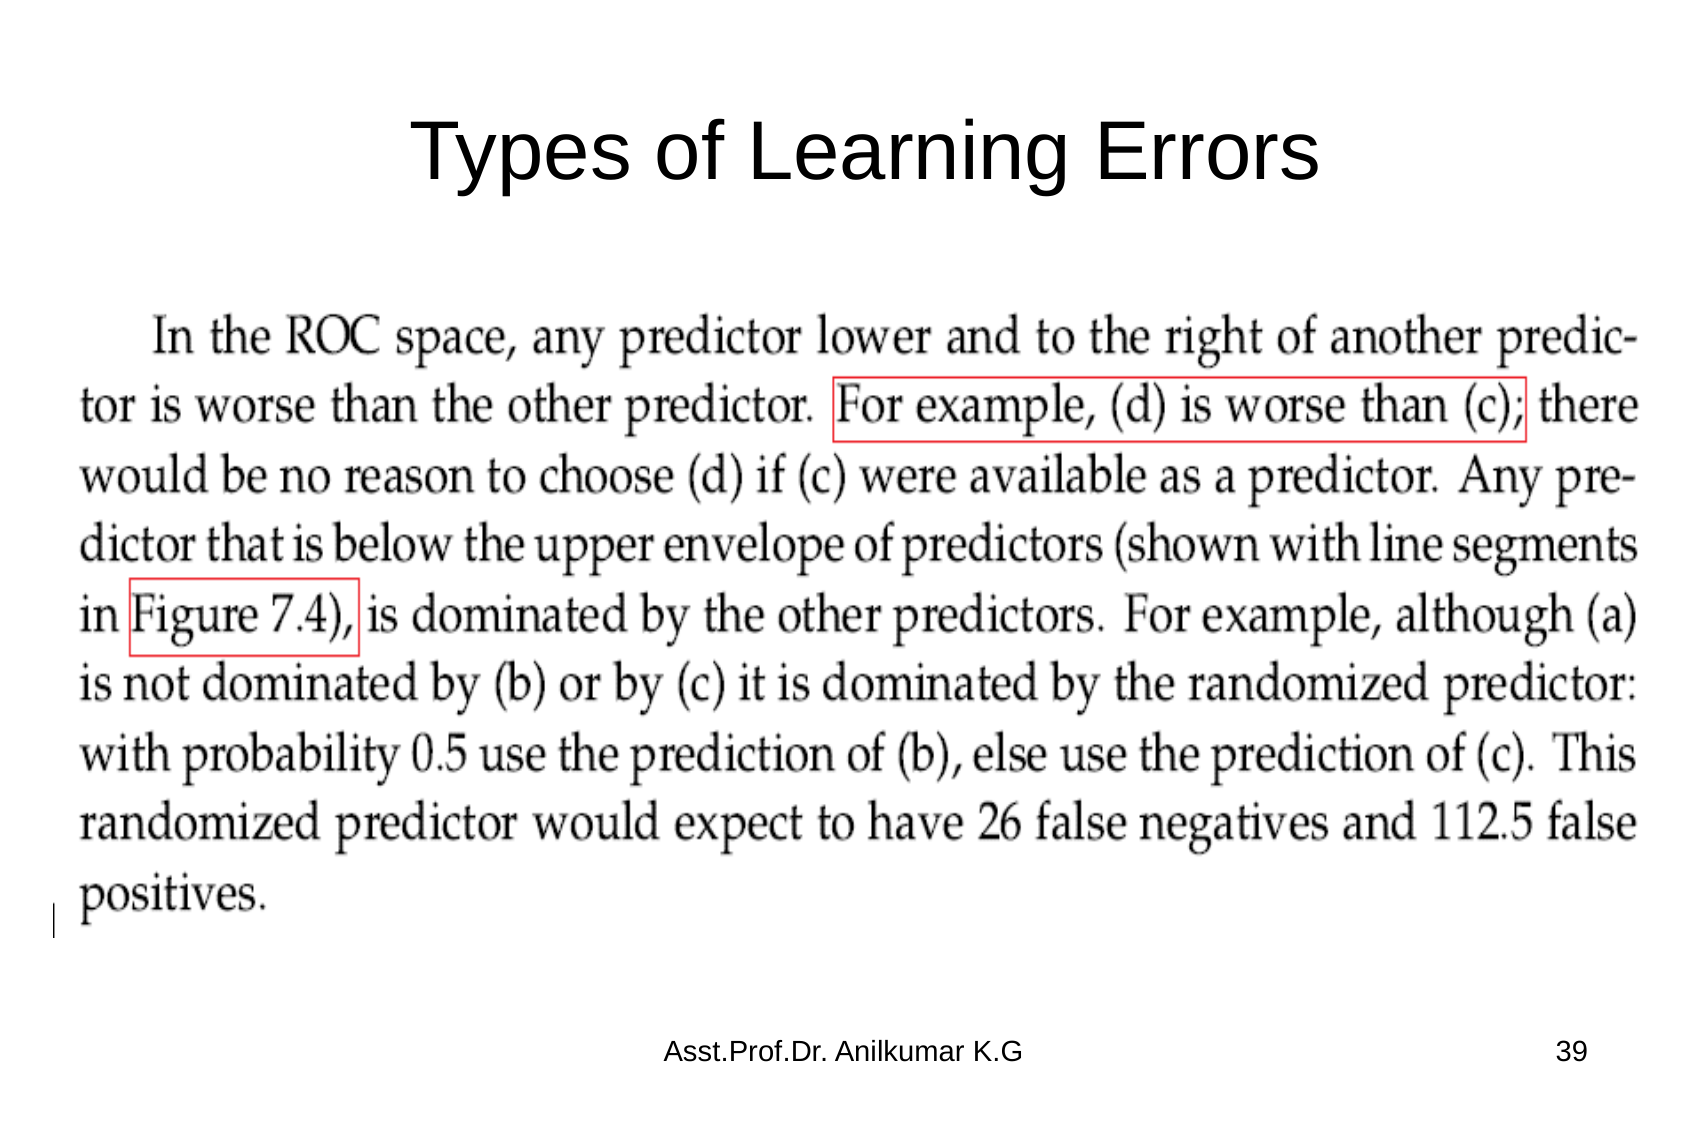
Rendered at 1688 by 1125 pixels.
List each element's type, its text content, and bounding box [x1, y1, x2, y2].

footer Asst.Prof.Dr. Anilkumar K.G [576, 1024, 1112, 1103]
picture [53, 287, 1657, 938]
title Types of Learning Errors [105, 87, 1626, 206]
slide_number 39 [1209, 1024, 1604, 1103]
